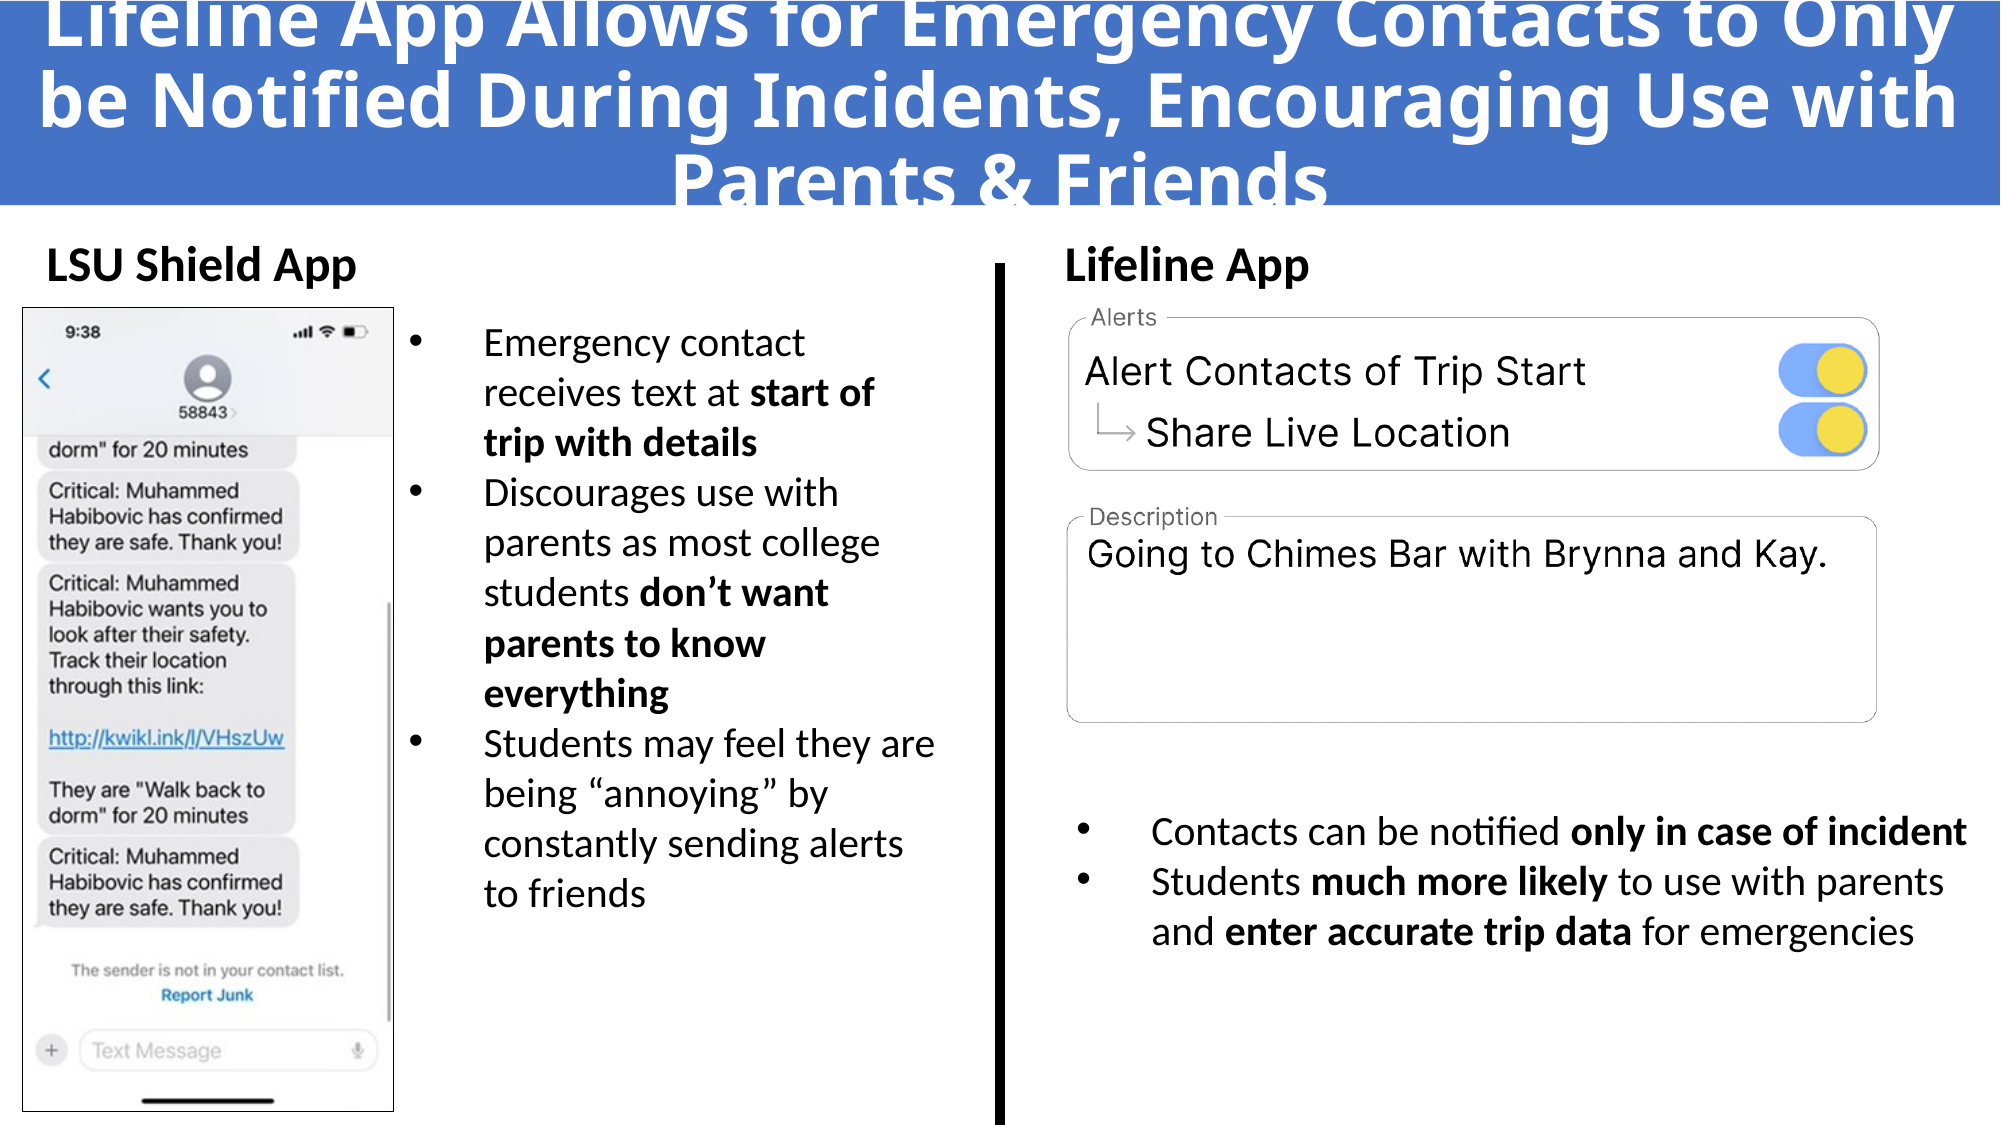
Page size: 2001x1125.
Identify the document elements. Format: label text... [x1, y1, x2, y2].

list Lifeline App [1049, 164, 1901, 293]
text_box Emergency contact receives text at start of trip with details Discourages use with parents as most college students don’t want parents to know everything Students may feel they are being “annoying” by constantly sending alerts to friends [394, 307, 958, 923]
picture [1061, 496, 1889, 741]
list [22, 307, 394, 1112]
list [1049, 293, 1901, 338]
text_box Contacts can be notified only in case of incident Students much more likely to use with parents and enter accurate trip data for emergencies [1061, 796, 1984, 961]
picture [1049, 338, 1901, 489]
title Lifeline App Allows for Emergency Contacts to Only be Notified During Incidents, Encouraging Use with Parents & Friends [0, 0, 2000, 206]
list LSU Shield App [31, 194, 878, 300]
